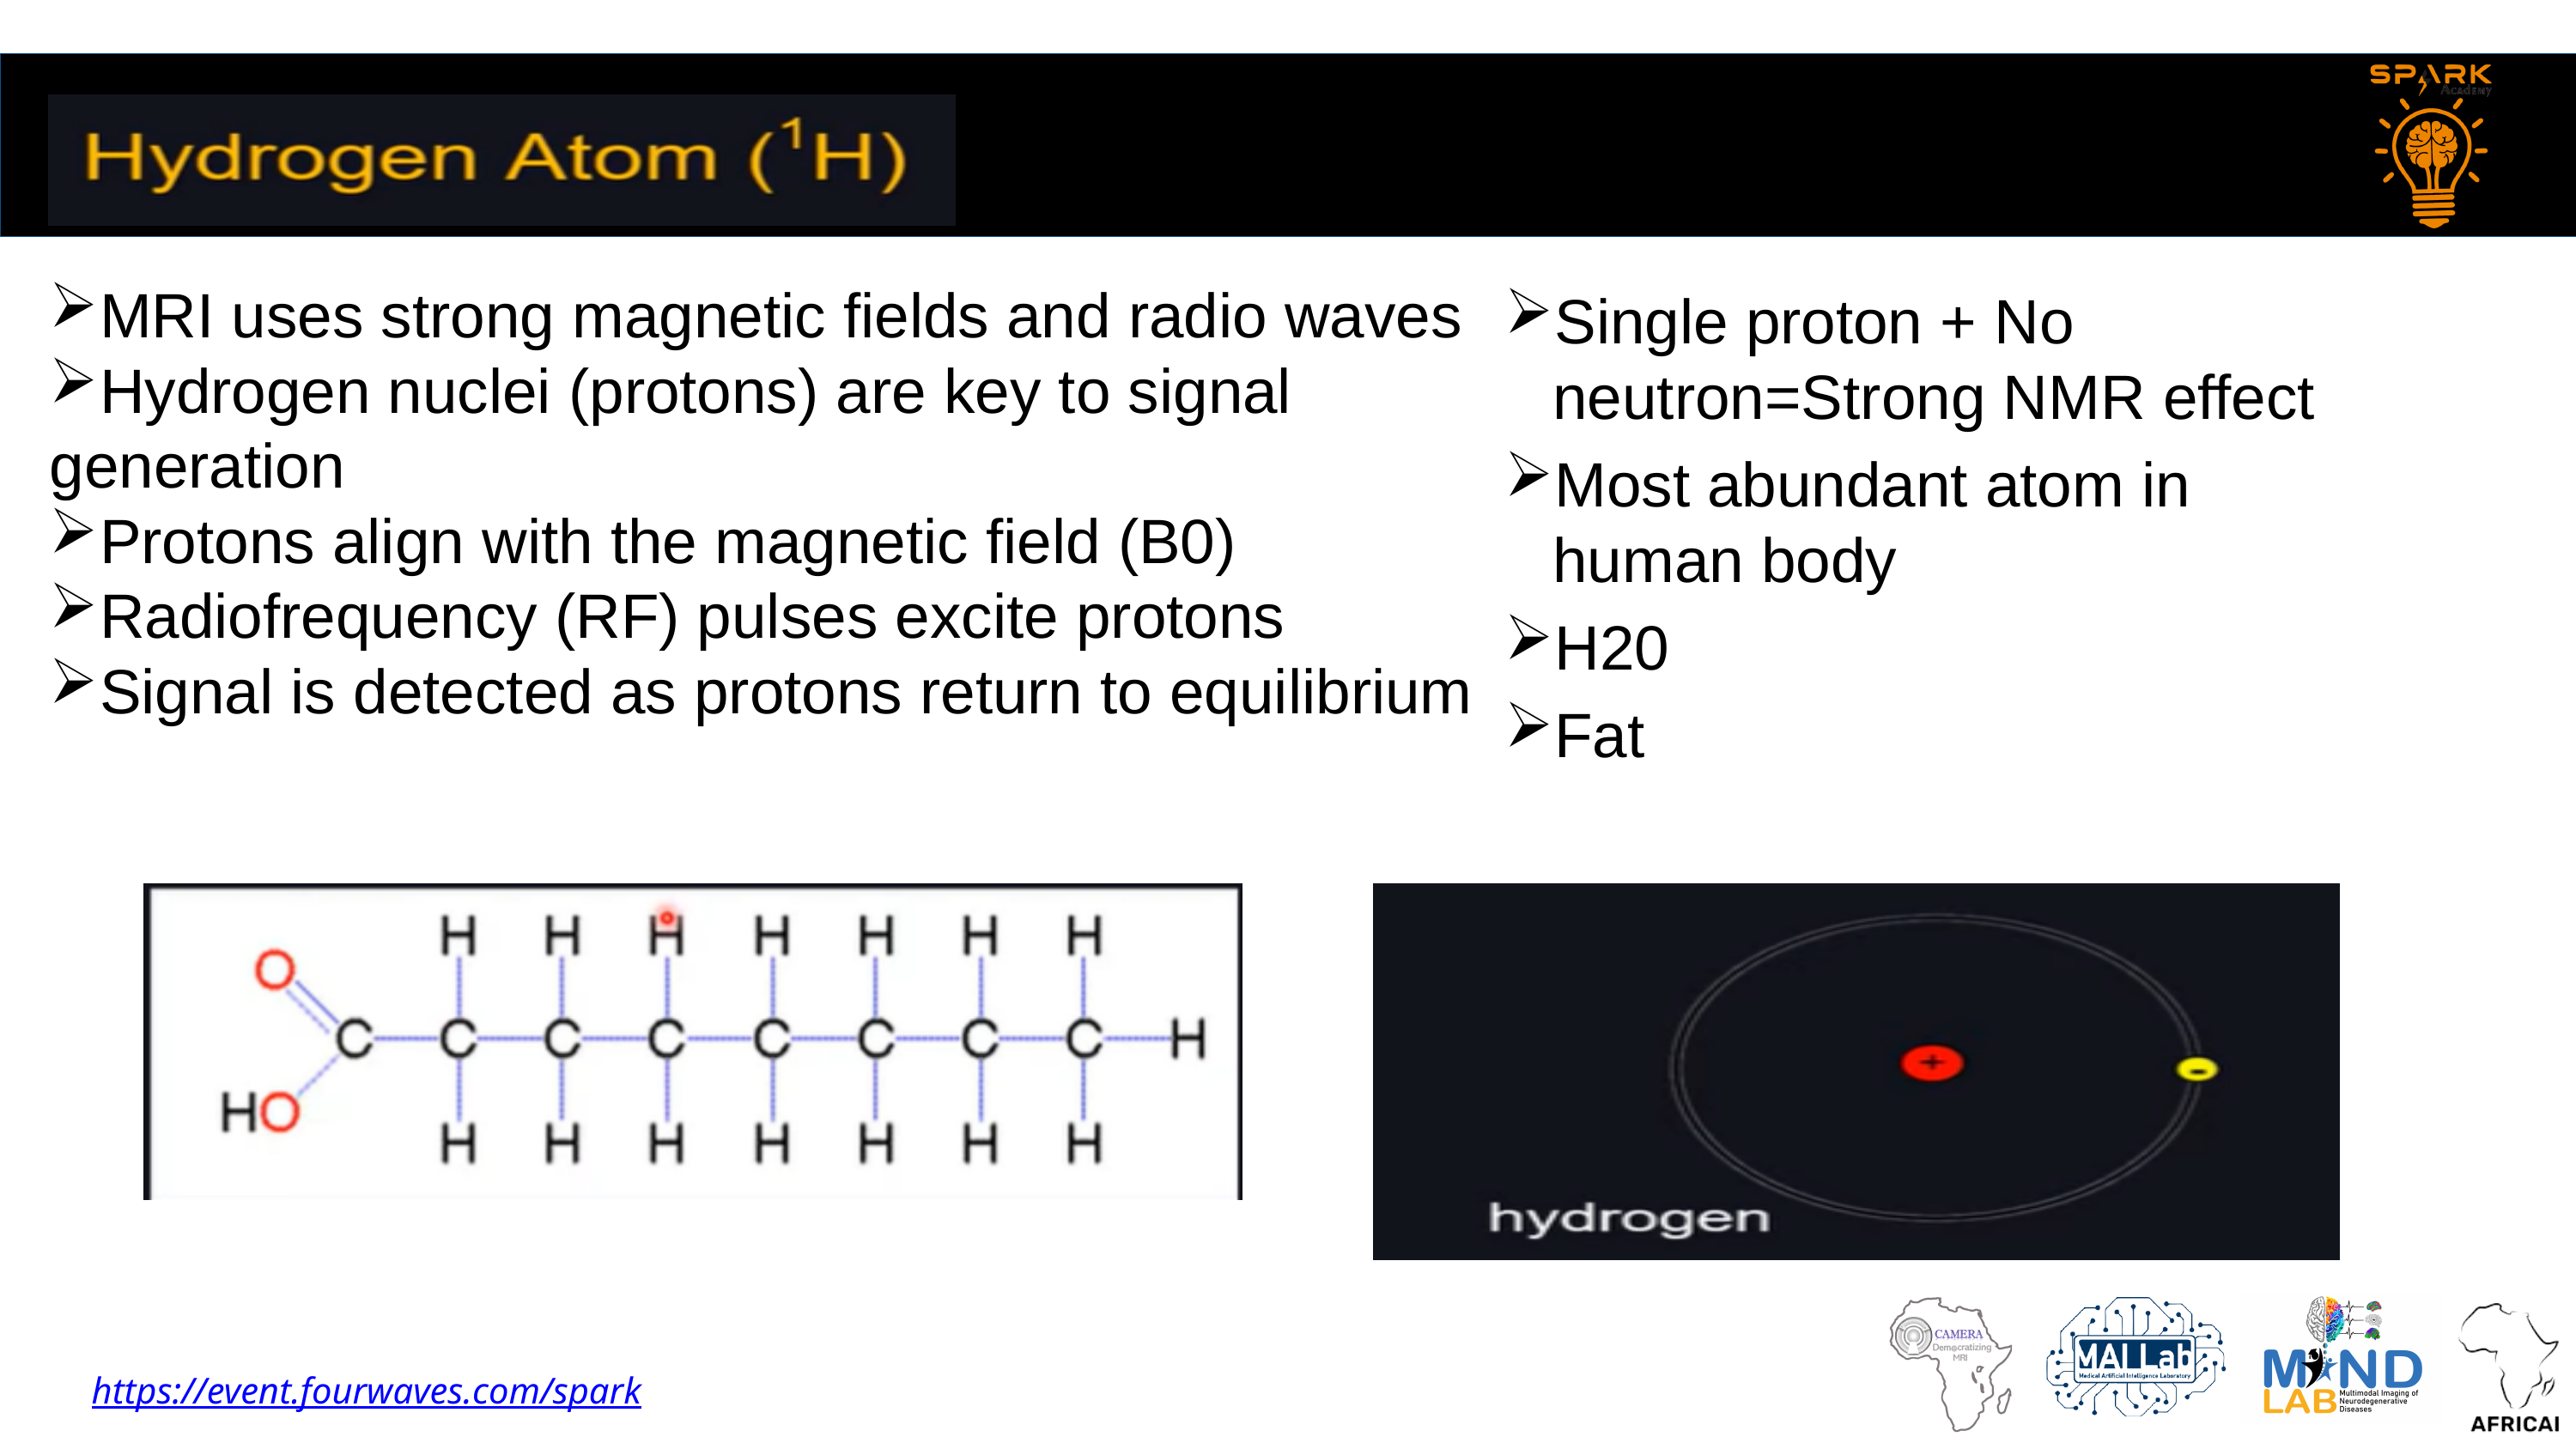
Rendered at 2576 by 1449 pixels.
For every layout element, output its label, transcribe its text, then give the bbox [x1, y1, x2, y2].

text_box Single proton + No neutron=Strong NMR effect Most abundant atom in human body H20 Fat [1492, 275, 2378, 888]
picture [143, 883, 1243, 1201]
text_box [2370, 64, 2492, 228]
text_box https://event.fourwaves.com/spark [48, 1349, 685, 1417]
picture [1373, 883, 2341, 1260]
text_box MRI uses strong magnetic fields and radio waves Hydrogen nuclei (protons) are key to signal generation Protons align with the magnetic field (B0) Radiofrequency (RF) pulses excite protons Signal is detected as protons return to equilibrium [49, 275, 1492, 802]
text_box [1888, 1292, 2568, 1433]
picture [47, 94, 956, 227]
text_box [0, 53, 2576, 237]
